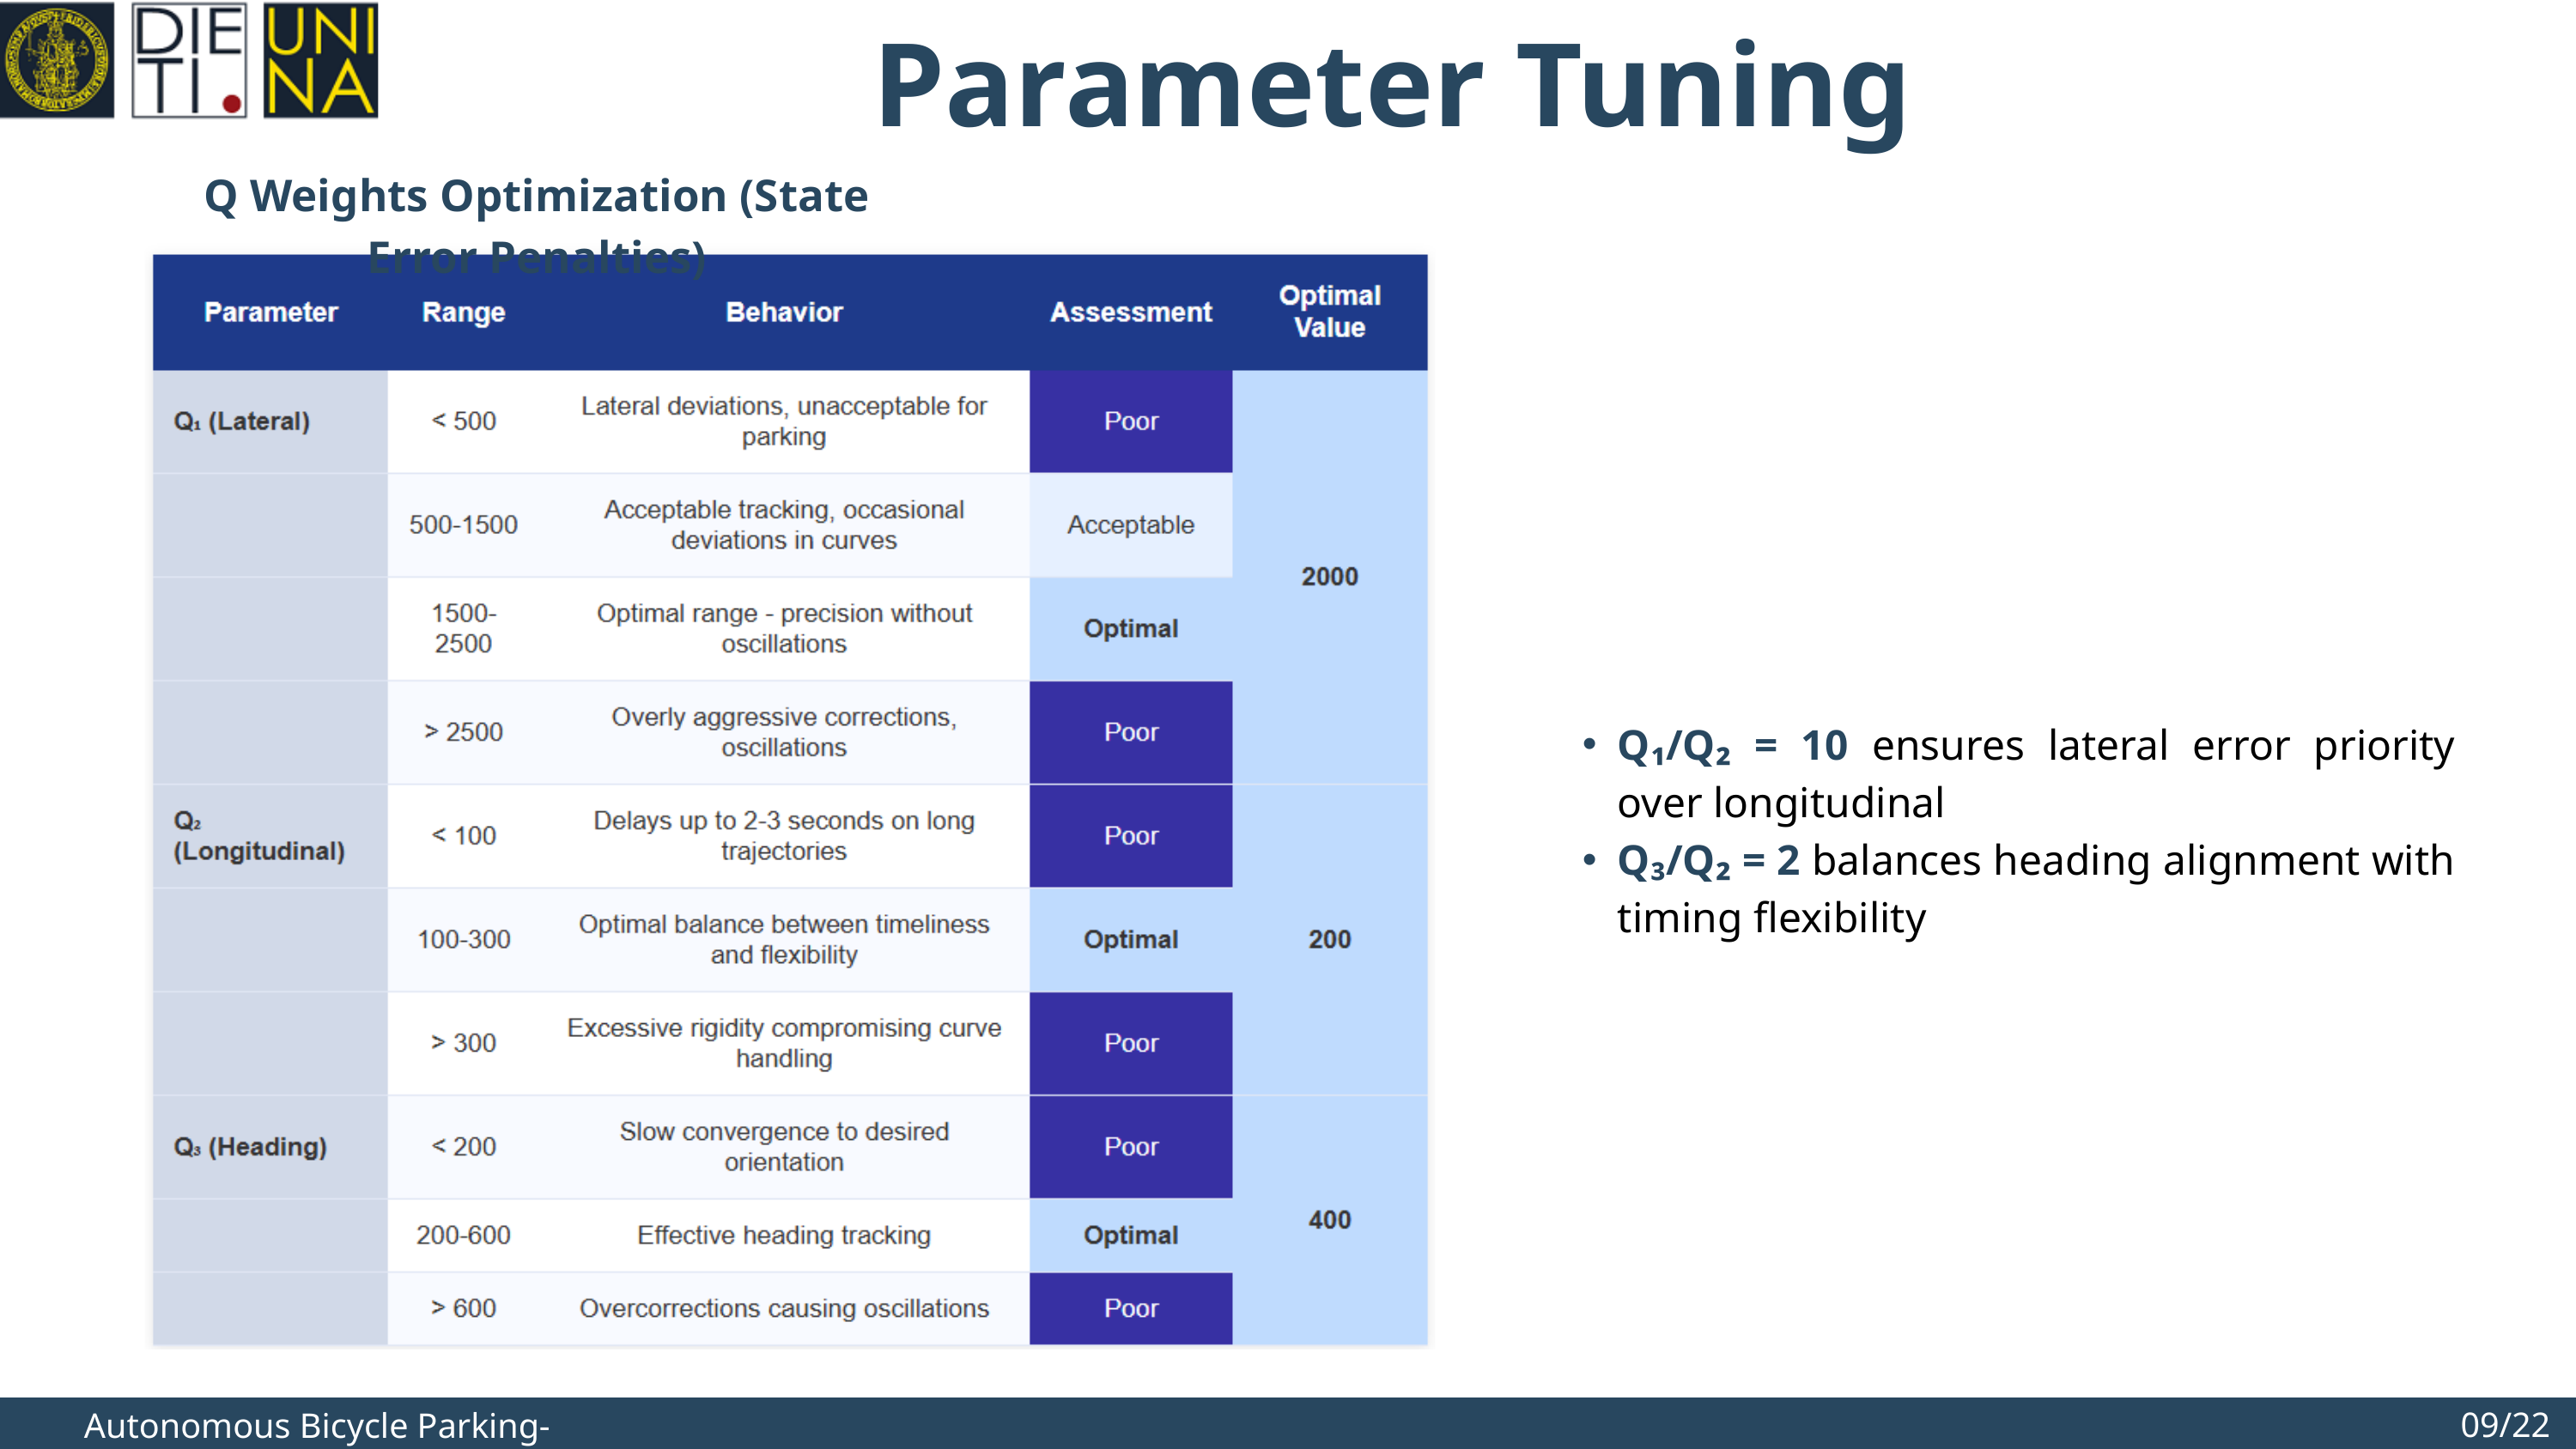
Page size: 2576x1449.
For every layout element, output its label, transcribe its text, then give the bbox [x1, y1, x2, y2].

text_box Q Weights Optimization (State Error Penalties) [144, 159, 930, 282]
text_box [0, 1397, 2576, 1449]
text_box [144, 241, 1436, 1349]
text_box [0, 0, 379, 123]
text_box Q₁/Q₂ = 10 ensures lateral error priority over longitudinal Q₃/Q₂ = 2 balances heading alignment with timing flexibility [1547, 711, 2457, 942]
text_box Parameter Tuning [872, 0, 1998, 150]
